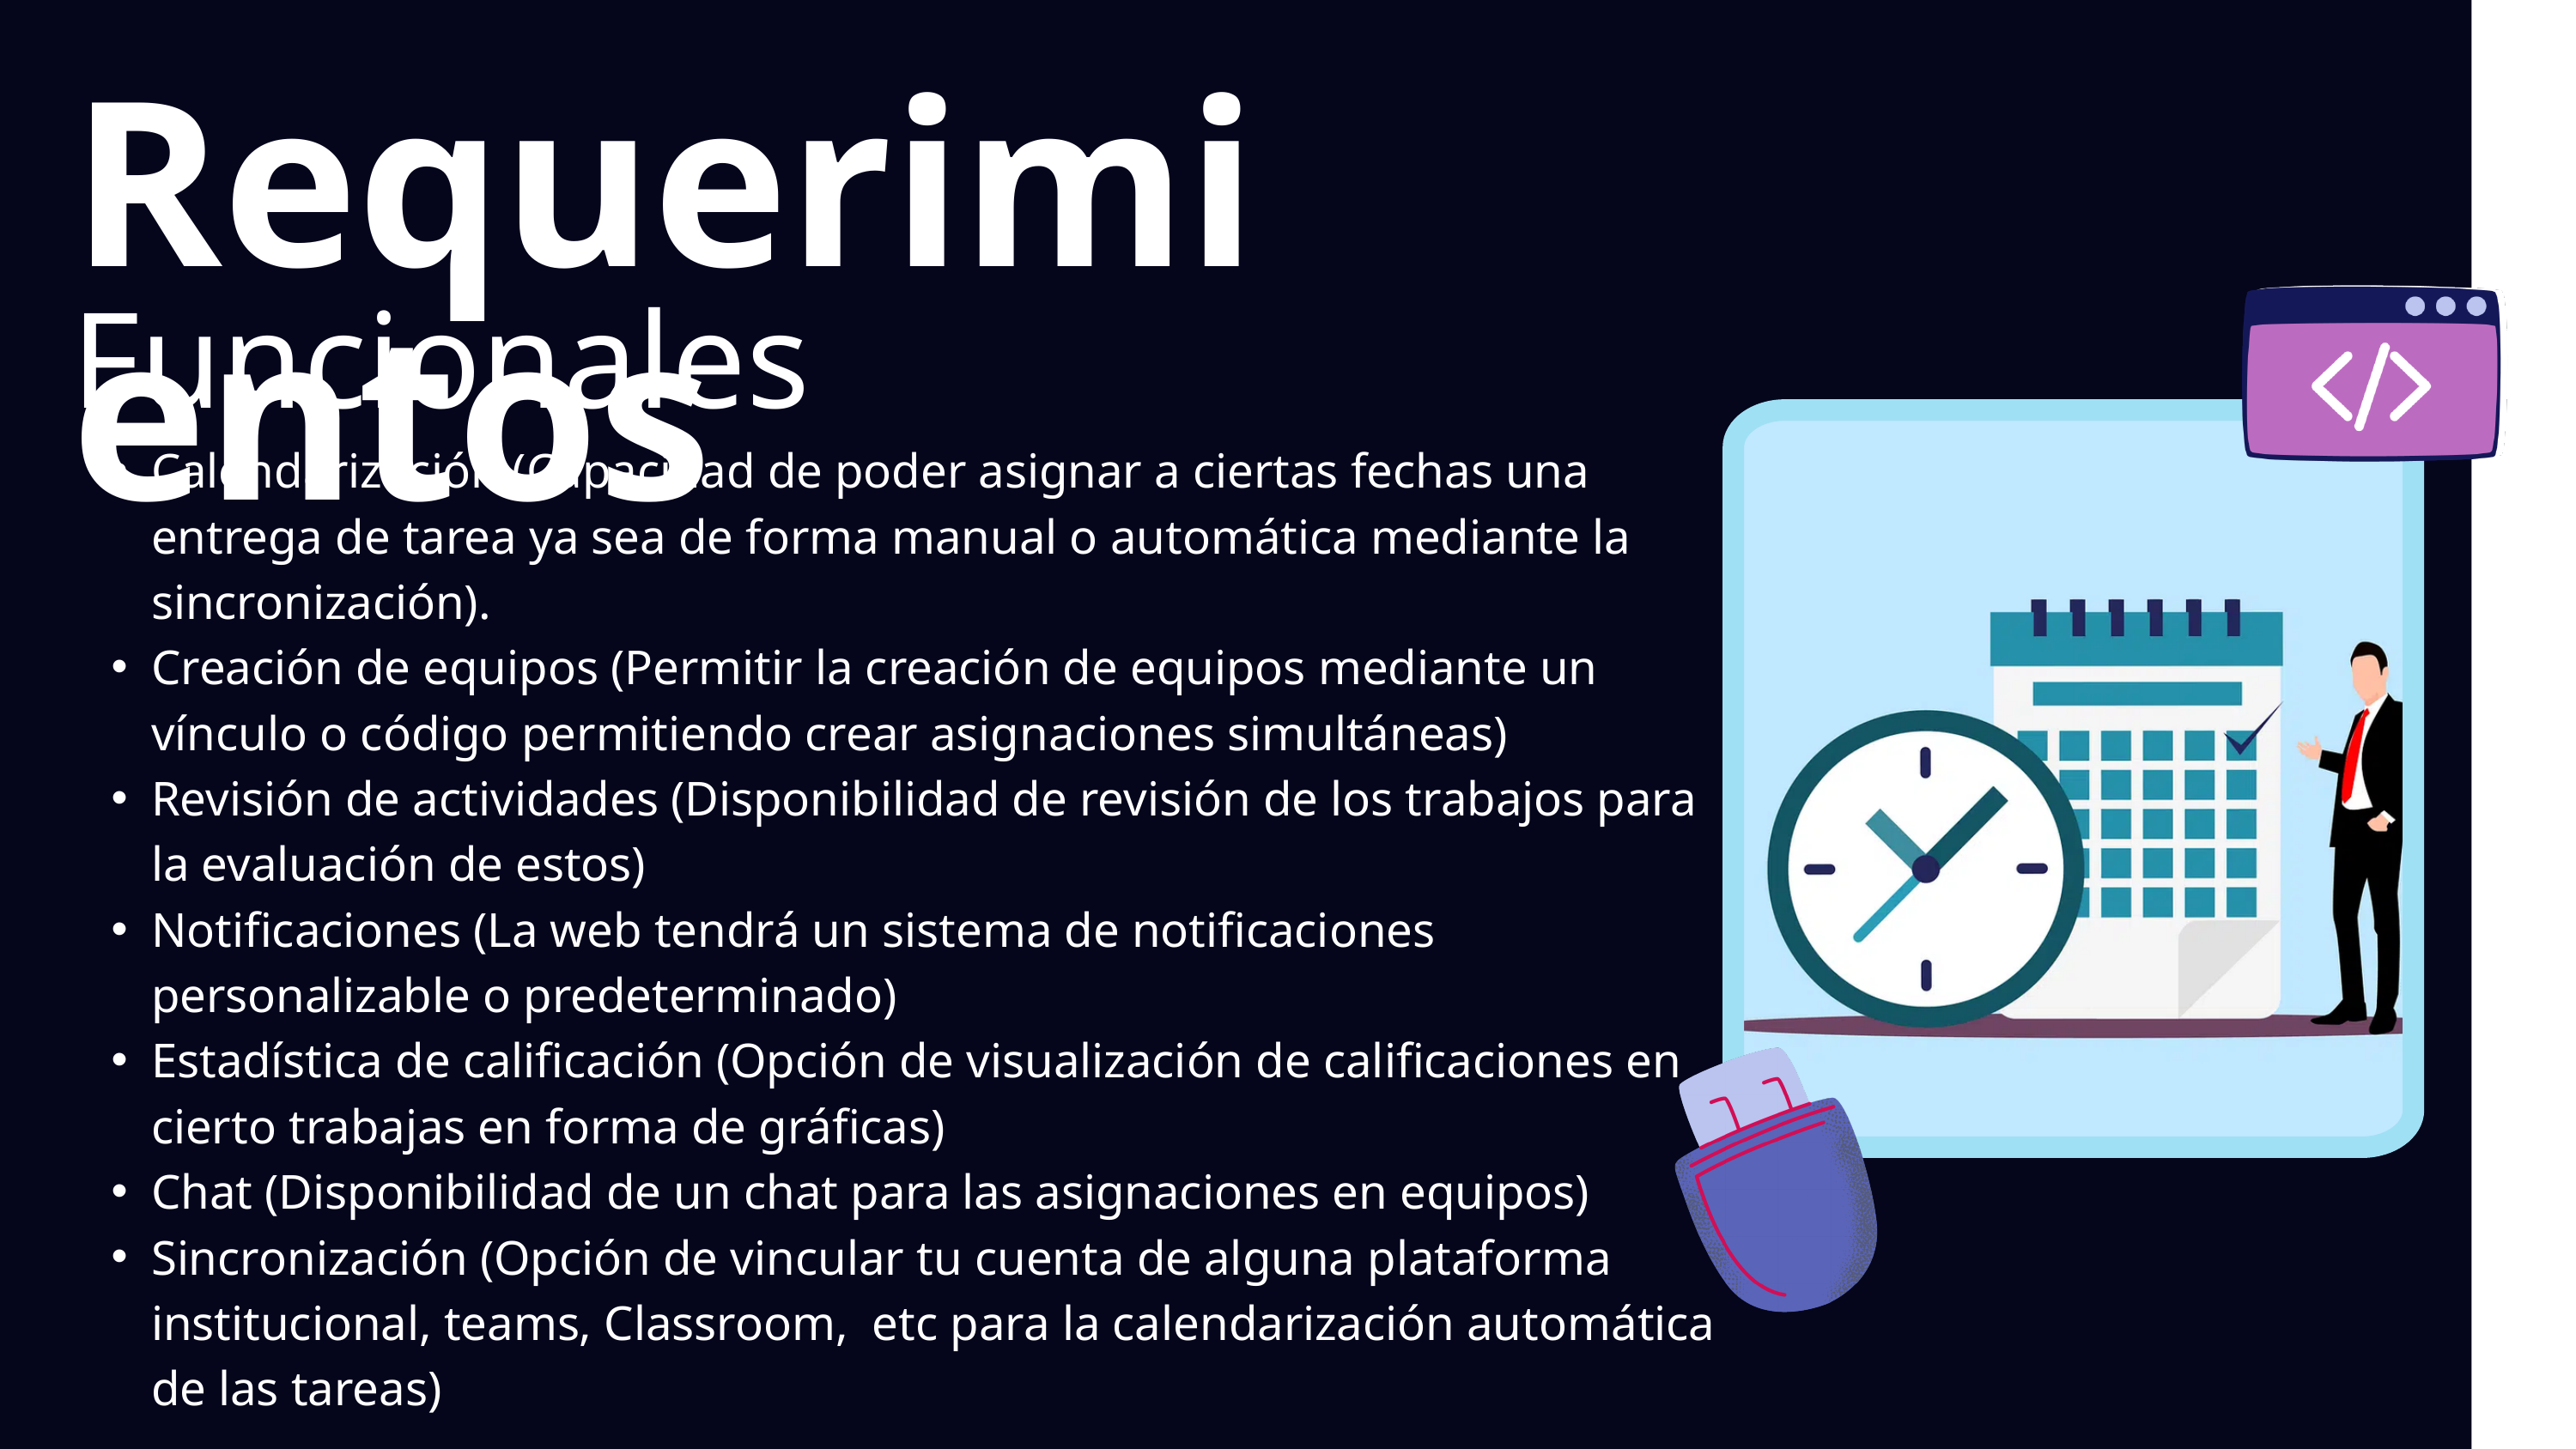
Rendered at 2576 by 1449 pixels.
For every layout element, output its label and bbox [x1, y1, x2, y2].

text_box [0, 0, 2472, 1449]
text_box [1673, 282, 2512, 1331]
